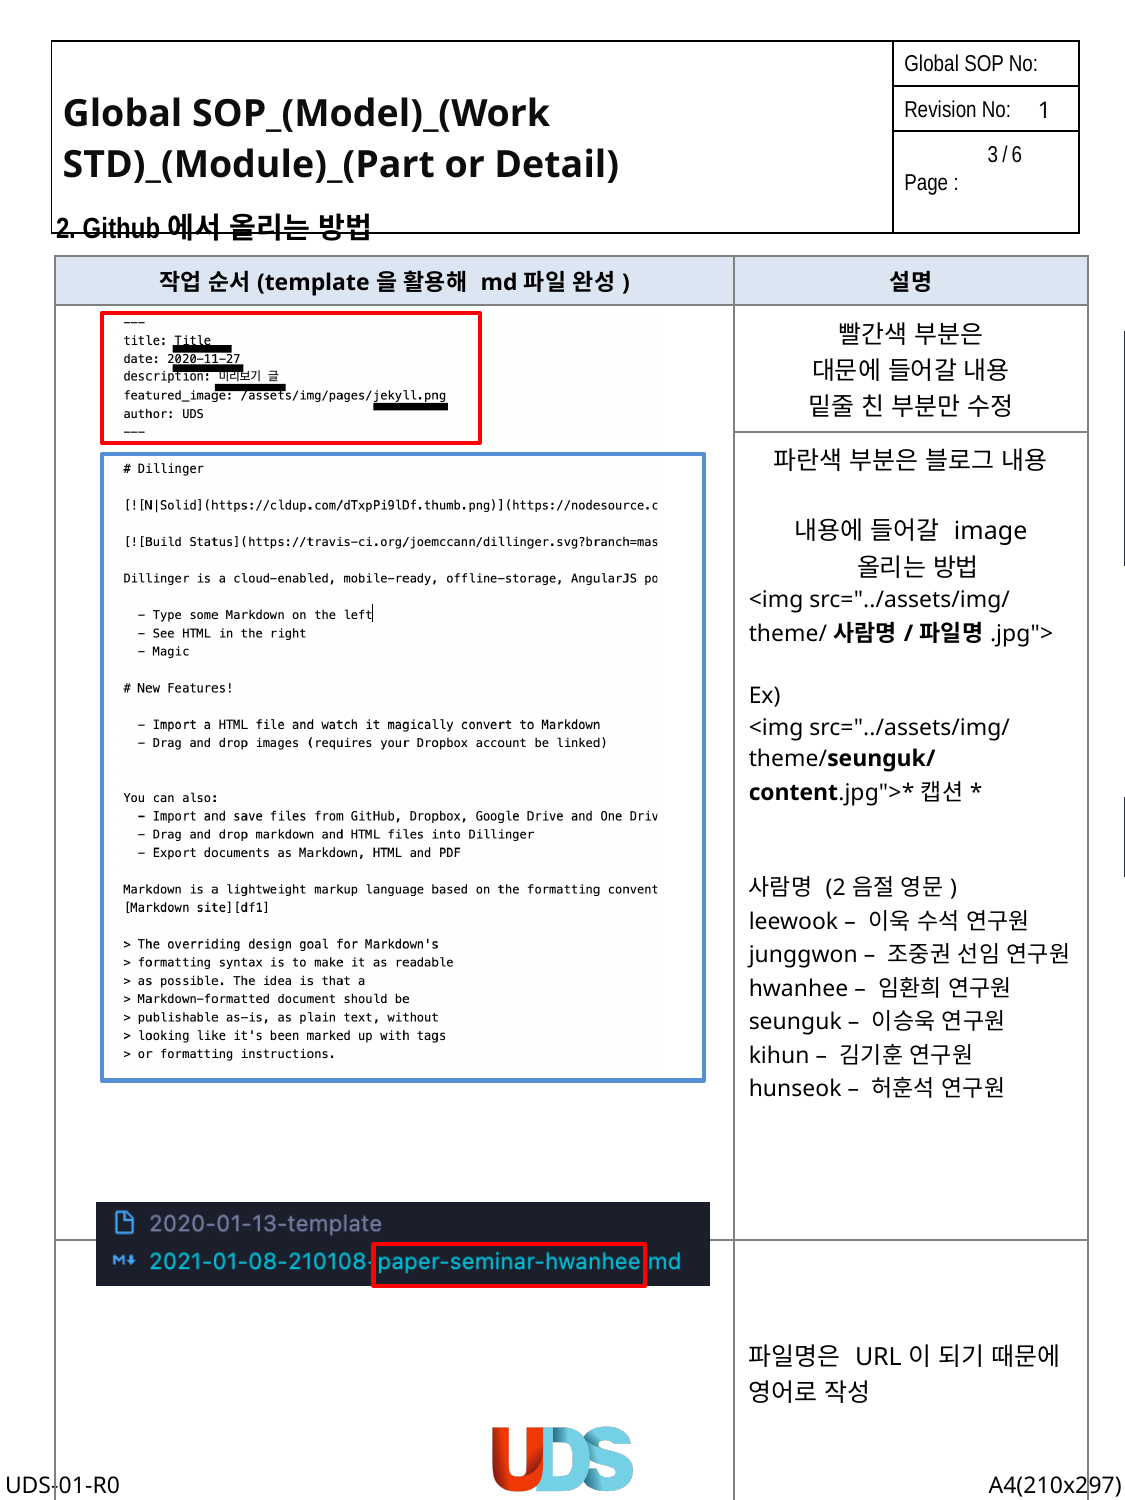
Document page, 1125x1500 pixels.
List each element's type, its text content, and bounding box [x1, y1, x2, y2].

text_box [100, 311, 120, 445]
text_box 1 [1023, 88, 1059, 131]
table_header 설명 [735, 257, 1087, 304]
table_cell 파일명은 URL이 되기 때문에 영어로 작성 [735, 1241, 1087, 1500]
table_cell 빨간색 부분은 대문에 들어갈 내용 밑줄 친 부분만 수정 [735, 306, 1087, 431]
table_cell [56, 1241, 733, 1500]
text_box [100, 452, 706, 1083]
text_box 2. Github에서 올리는 방법 [40, 202, 388, 253]
table_header 작업 순서(template을 활용해 md파일 완성) [56, 257, 733, 304]
table_cell [56, 306, 733, 1239]
table_cell 파란색 부분은 블로그 내용 내용에 들어갈 image 올리는 방법 <img src="../assets/img/theme/사람명/파일명.jpg"> Ex) <img src="../assets/img/theme/seunguk/content.jpg">*캡션* 사람명 (2음절 영문) leewook – 이욱 수석 연구원 junggwon – 조중권 선임 연구원 hwanhee – 임환희 연구원 seunguk – 이승욱 연구원 kihun – 김기훈 연구원 hunseok – 허훈석 연구원 [735, 433, 1087, 1239]
picture [119, 312, 658, 1070]
picture [96, 1202, 710, 1287]
